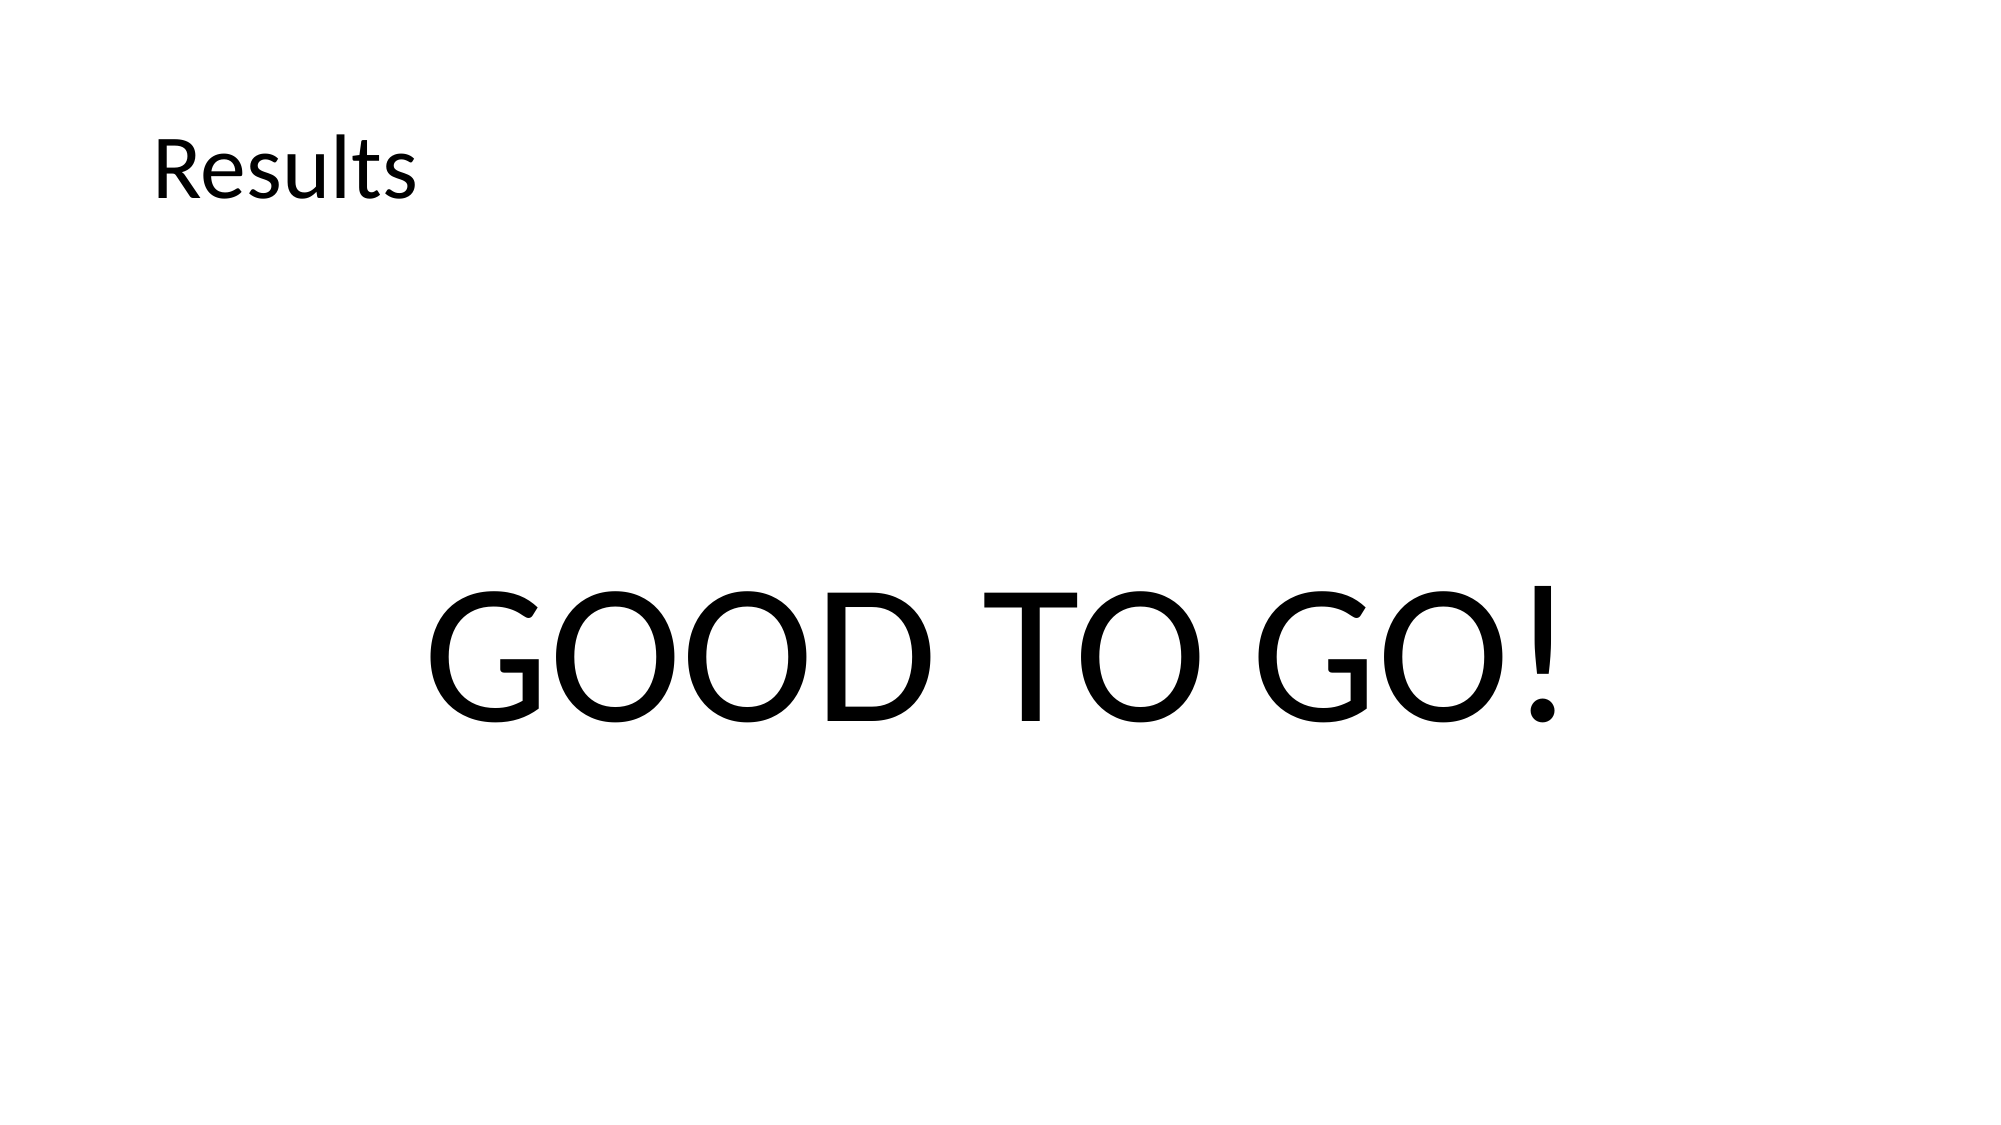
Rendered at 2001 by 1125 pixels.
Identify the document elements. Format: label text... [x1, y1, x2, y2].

title Results [137, 59, 1863, 278]
list GOOD TO GO! [137, 299, 1863, 1014]
